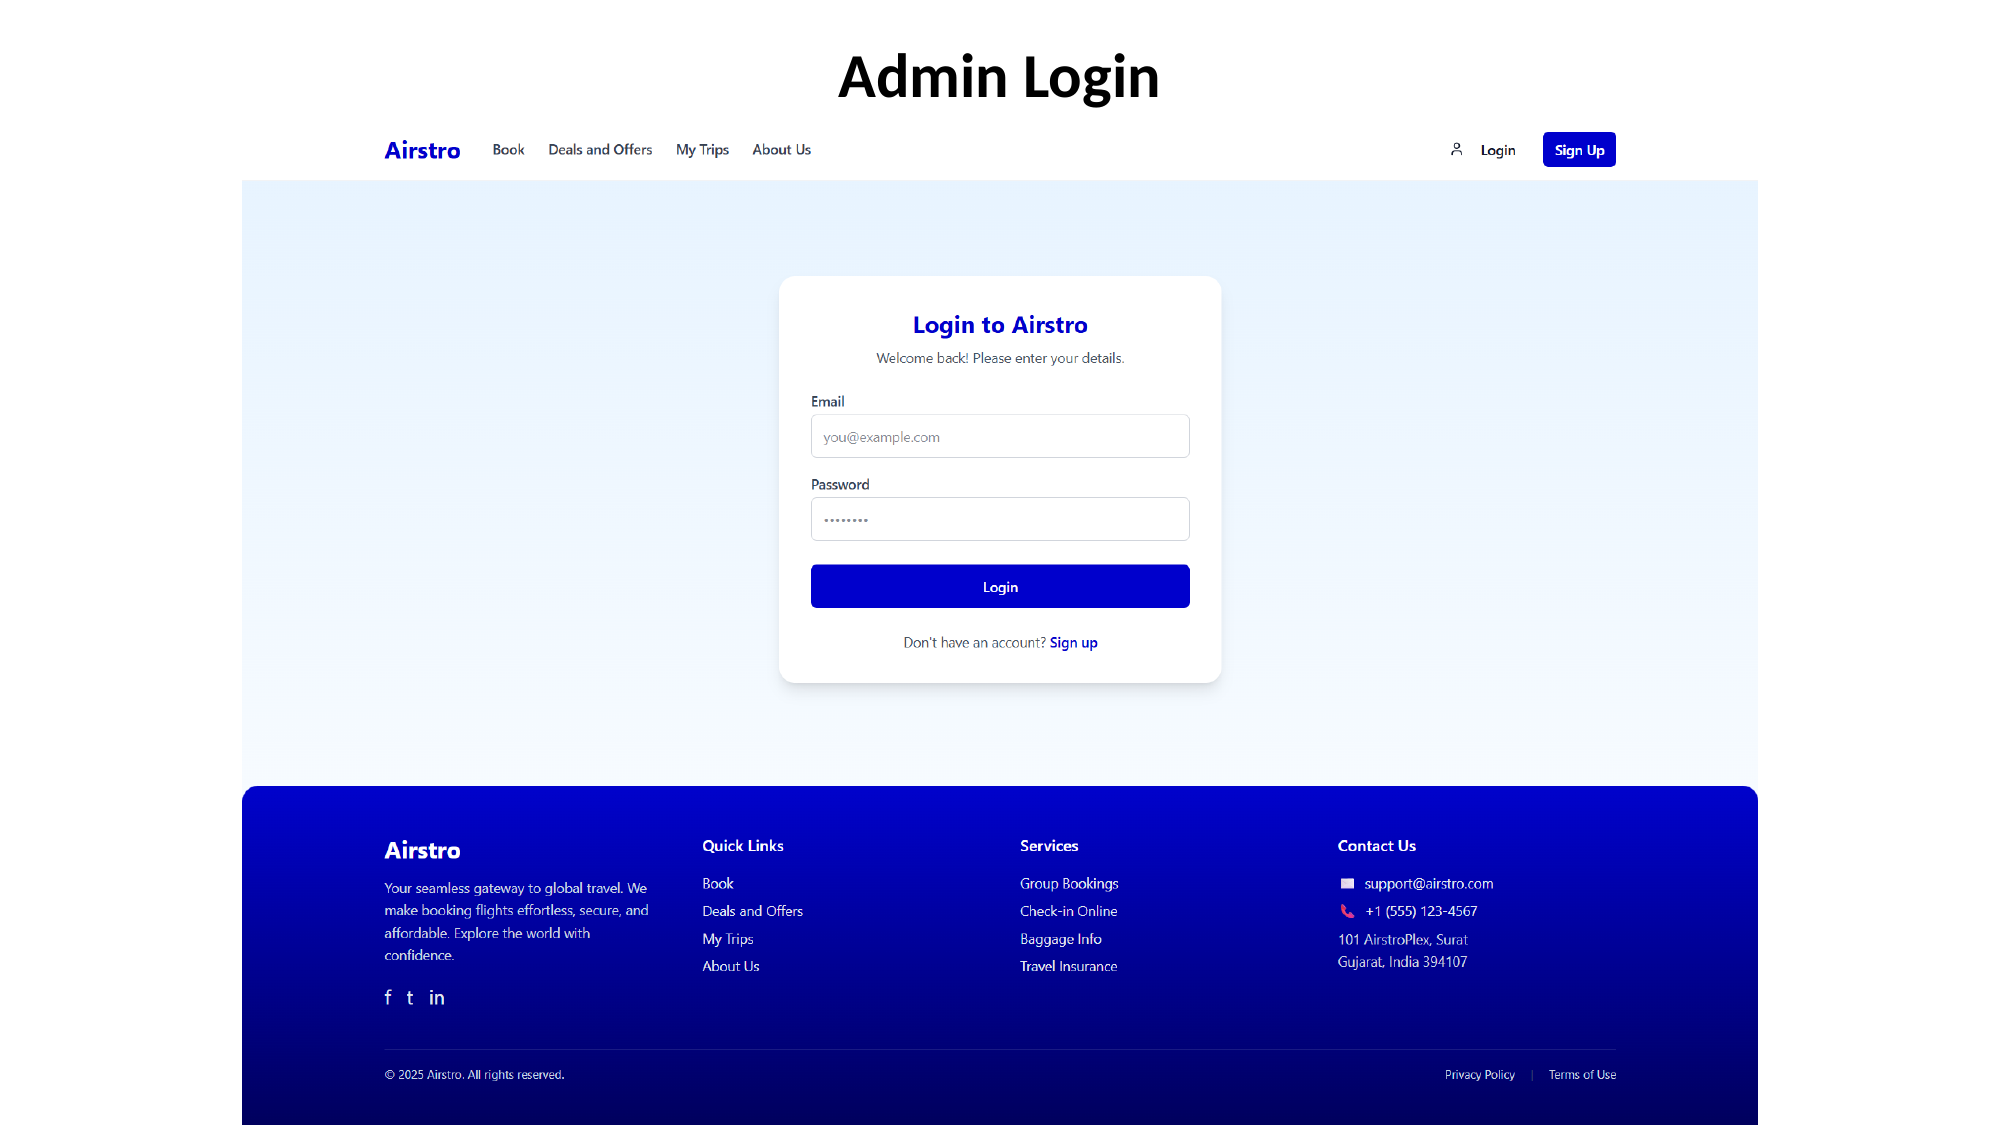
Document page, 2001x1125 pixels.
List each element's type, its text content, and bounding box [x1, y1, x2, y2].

title Admin Login [137, 0, 1863, 154]
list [242, 117, 1758, 1125]
